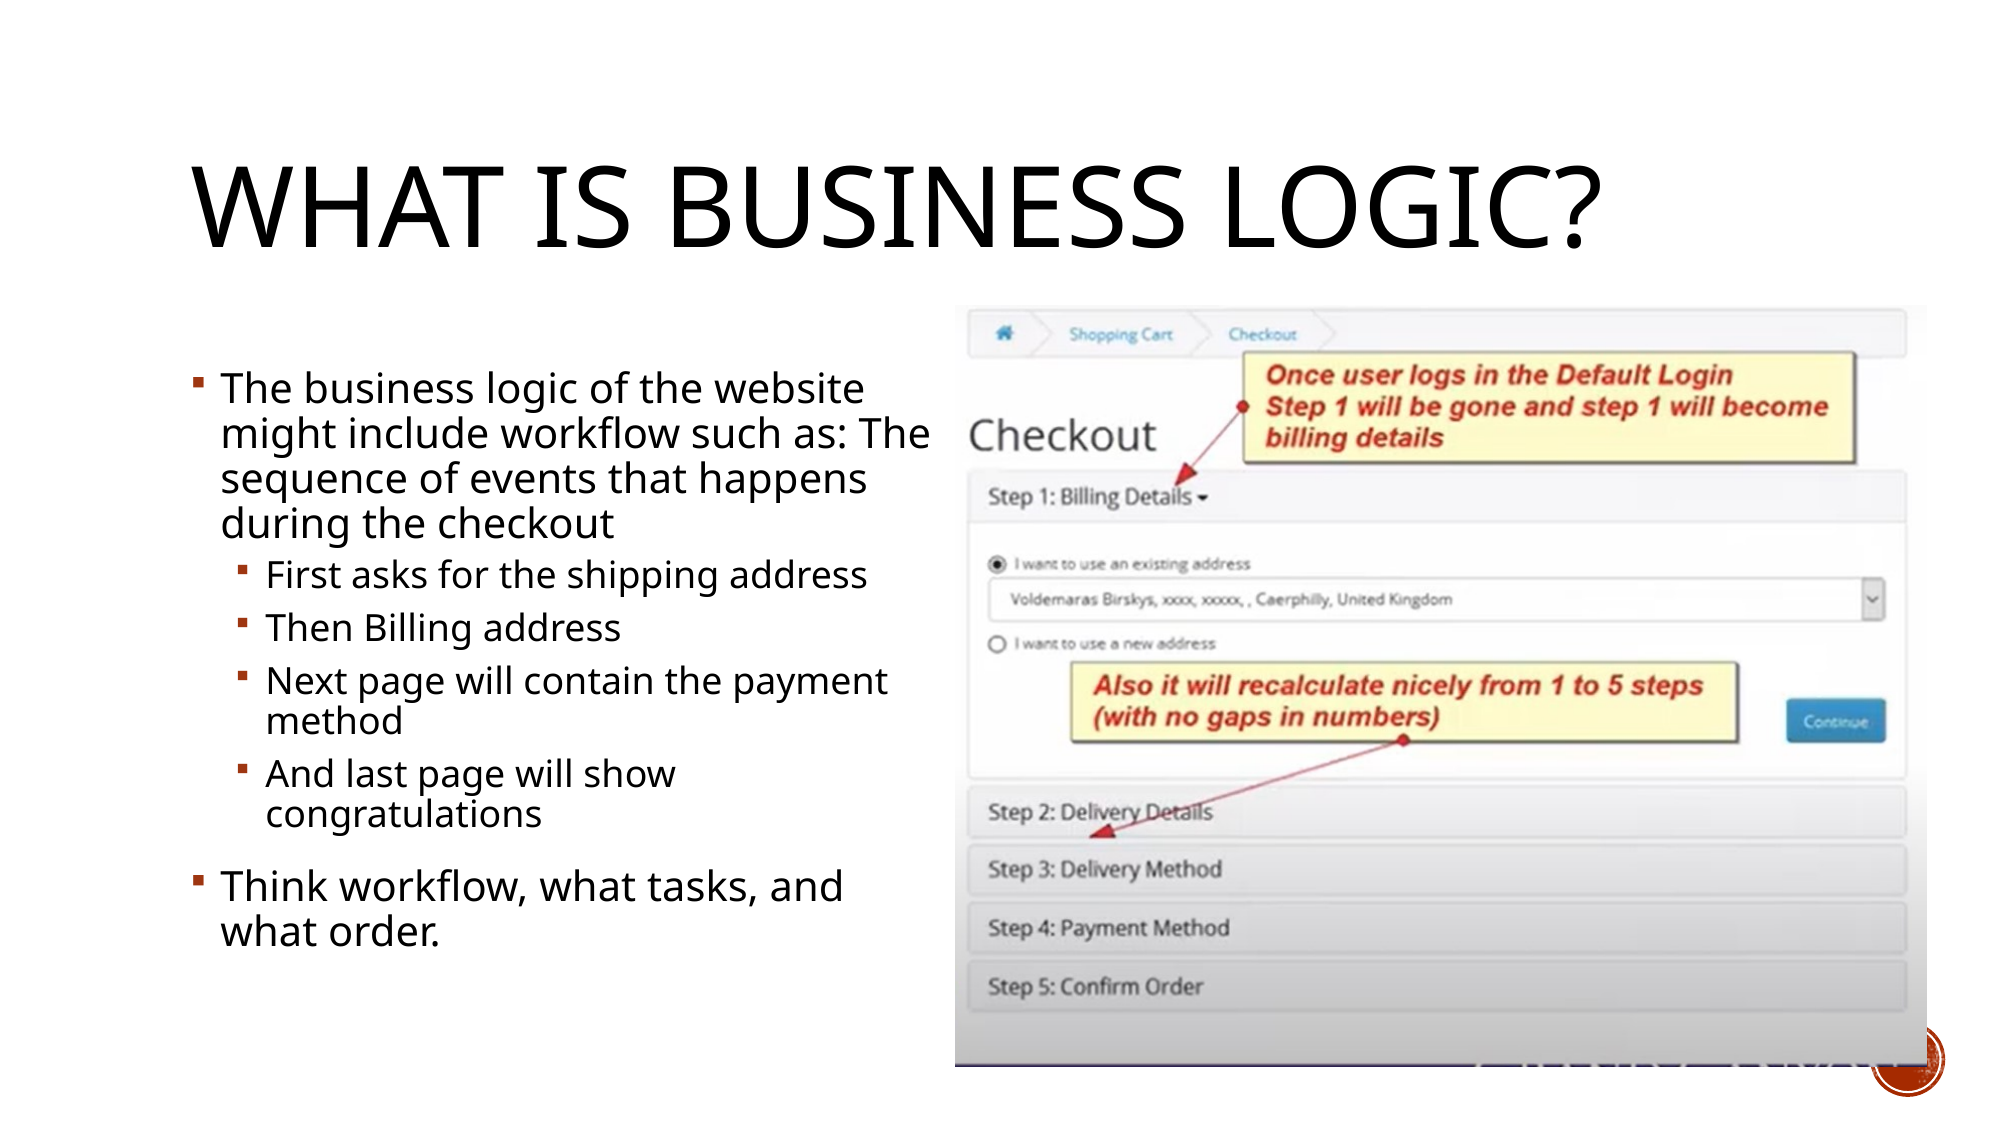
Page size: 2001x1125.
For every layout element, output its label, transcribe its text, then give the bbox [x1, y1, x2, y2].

list The business logic of the website might include workflow such as: The sequence of events that happens during the checkout First asks for the shipping address Then Billing address Next page will contain the payment method And last page will show congratulations Think workflow, what tasks, and what order. [175, 360, 954, 1013]
title What is business logic? [175, 79, 1826, 344]
picture [955, 305, 1927, 1067]
